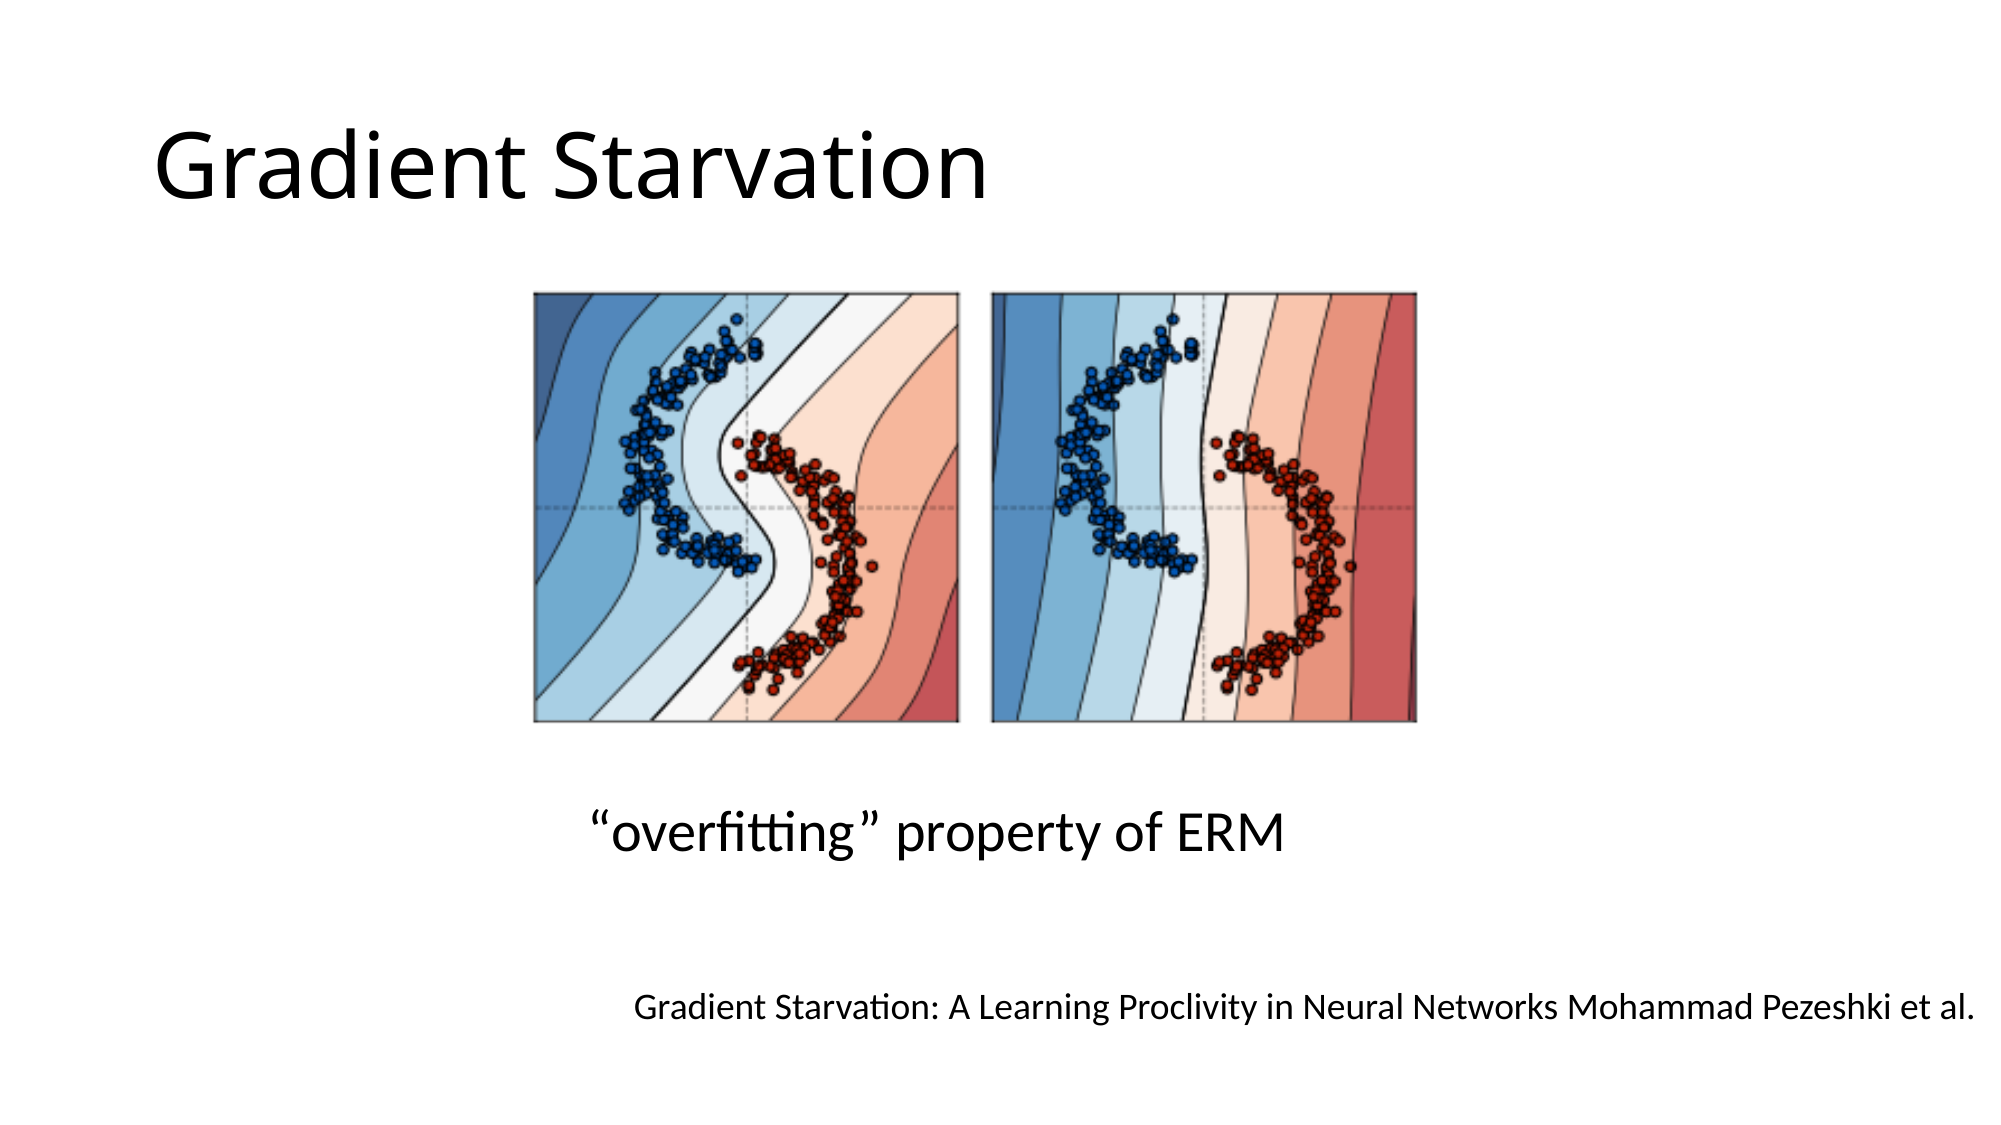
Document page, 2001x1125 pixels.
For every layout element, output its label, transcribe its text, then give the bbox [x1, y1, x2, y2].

title Gradient Starvation [137, 59, 1863, 278]
text_box “overfitting” property of ERM [572, 785, 1302, 871]
text_box Gradient Starvation: A Learning Proclivity in Neural Networks Mohammad Pezeshki et al. [619, 974, 1993, 1035]
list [411, 242, 1525, 768]
